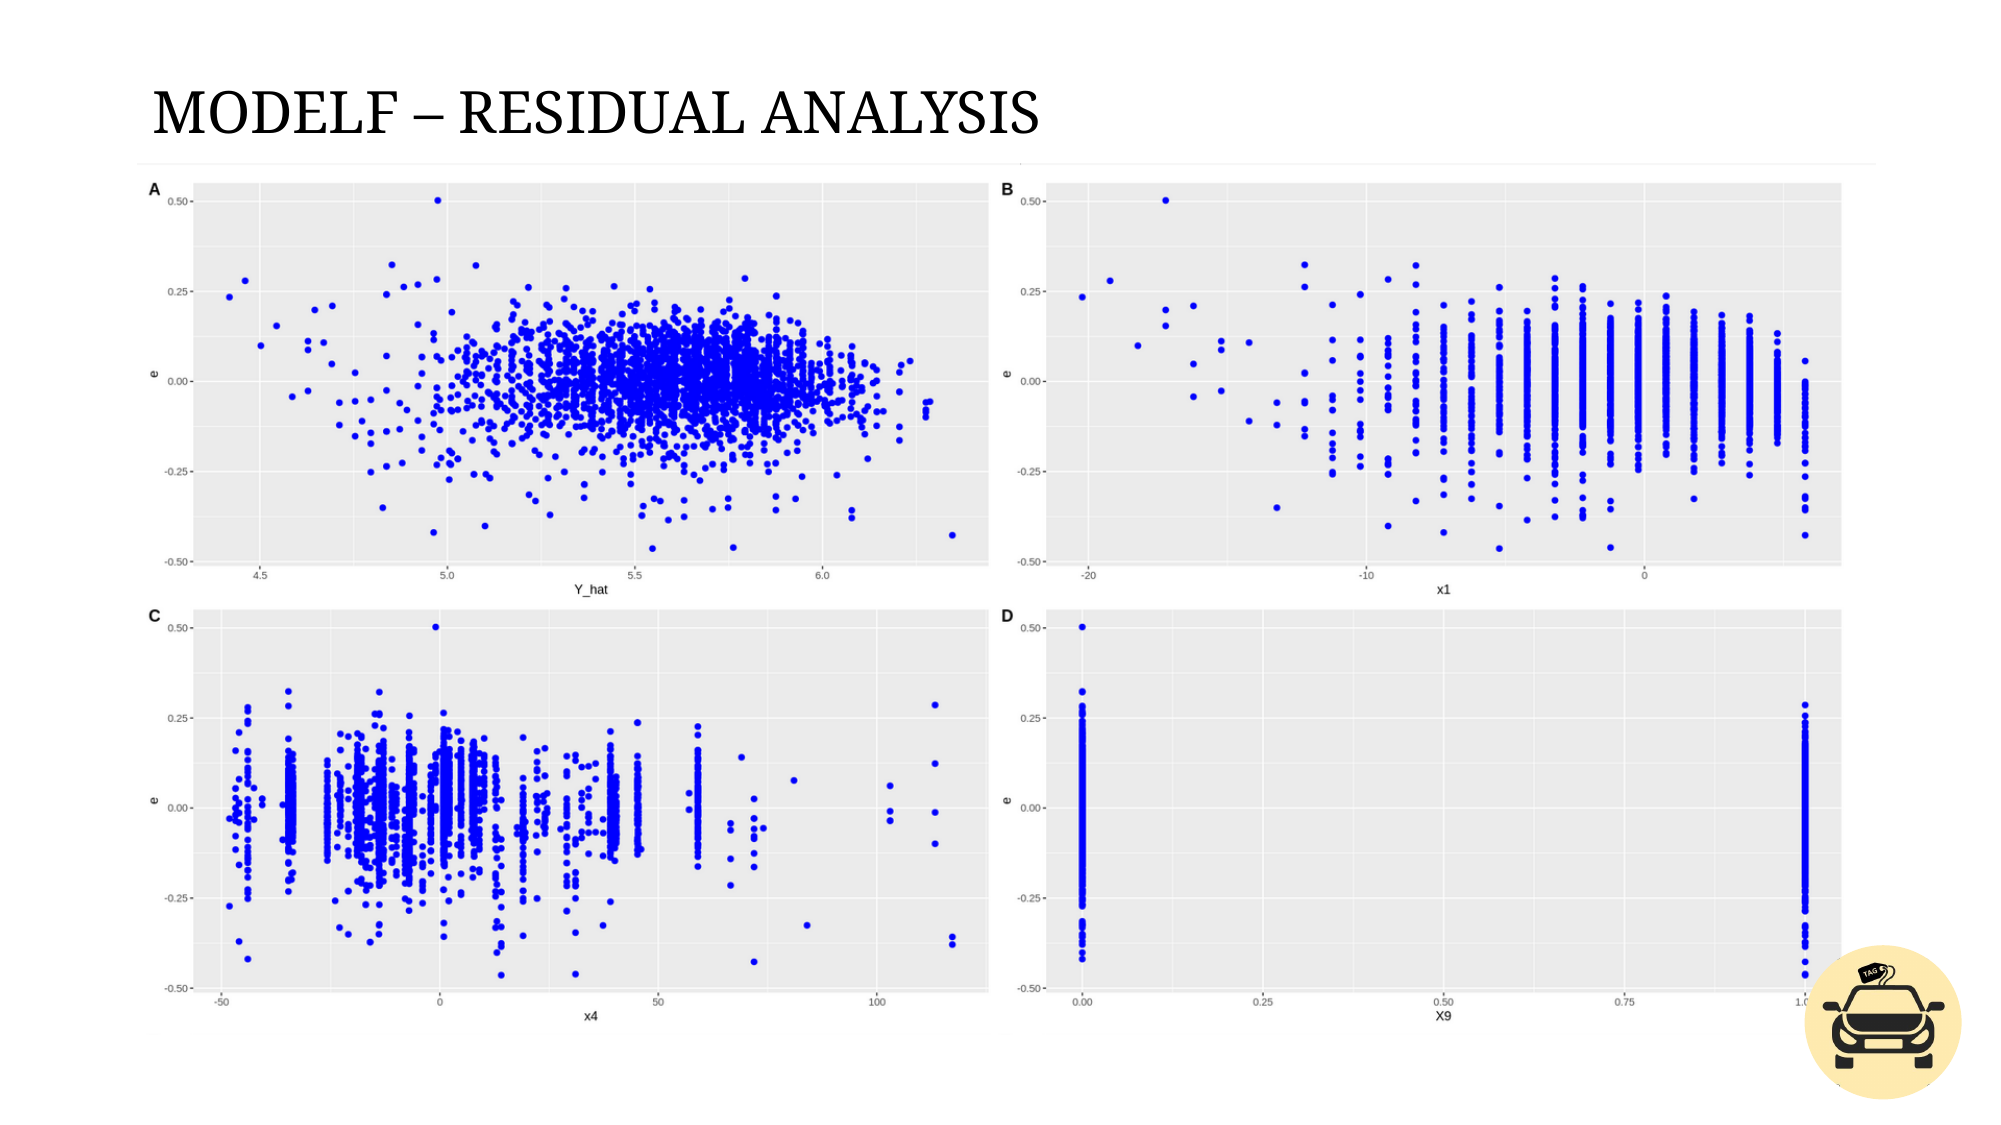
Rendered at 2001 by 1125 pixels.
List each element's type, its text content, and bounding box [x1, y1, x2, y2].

picture [137, 163, 1962, 1100]
text_box [96, 147, 1822, 1053]
text_box MODELF – RESIDUAL ANALYSIS [137, 59, 1863, 163]
